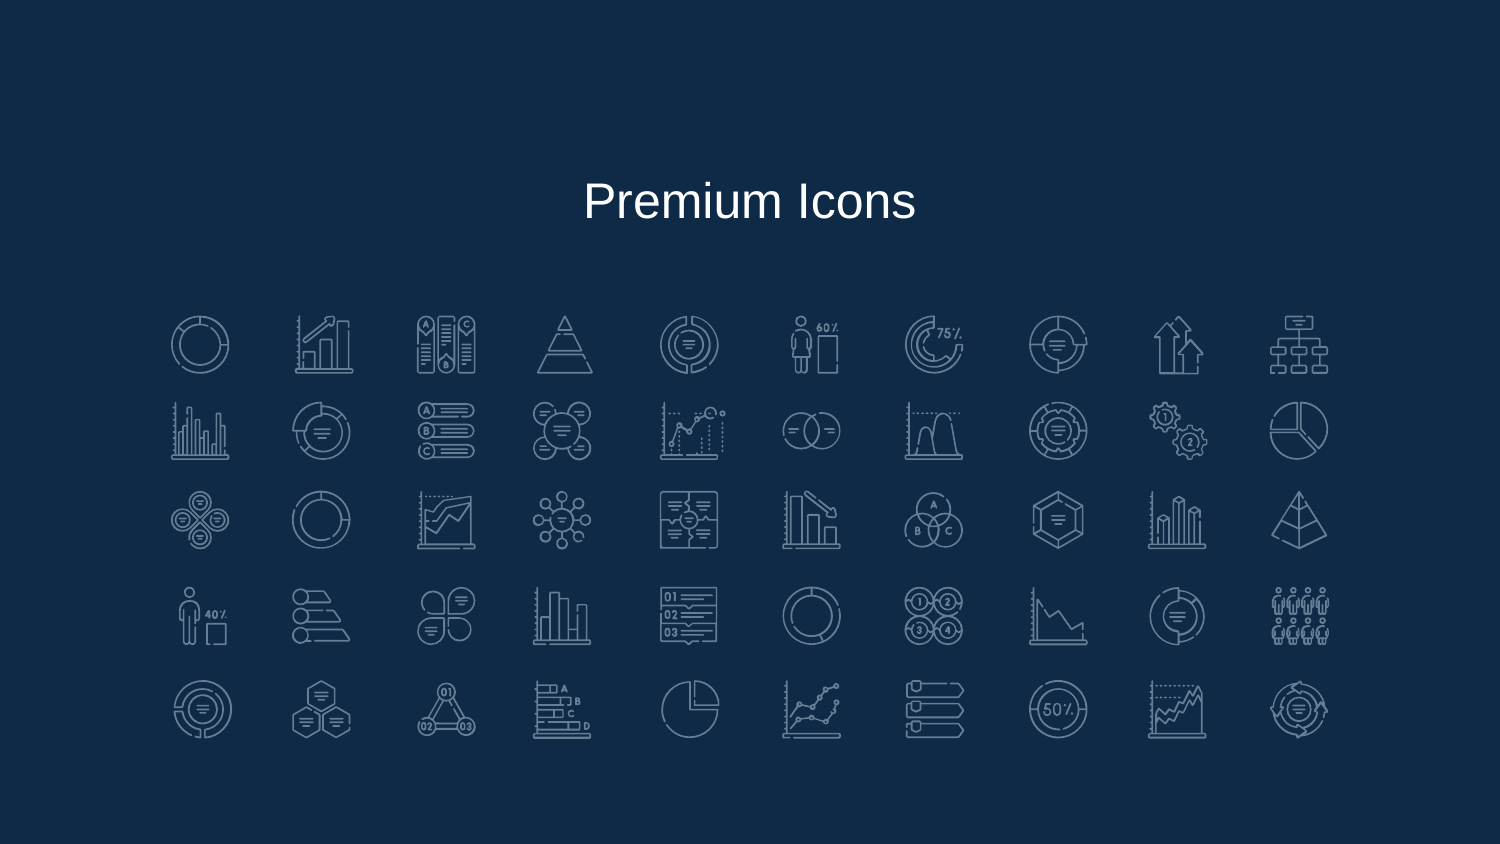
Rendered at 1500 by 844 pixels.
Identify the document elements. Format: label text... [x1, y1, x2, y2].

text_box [291, 588, 351, 645]
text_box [1269, 401, 1329, 461]
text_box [530, 490, 592, 550]
text_box [171, 401, 230, 460]
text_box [659, 315, 719, 375]
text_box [782, 411, 842, 450]
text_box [1269, 680, 1329, 739]
title Premium Icons [171, 153, 1328, 233]
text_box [782, 679, 842, 739]
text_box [532, 401, 592, 461]
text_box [416, 586, 476, 646]
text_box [294, 315, 354, 374]
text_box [1028, 315, 1088, 374]
text_box [1154, 315, 1204, 375]
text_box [1028, 401, 1088, 461]
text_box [1032, 490, 1084, 550]
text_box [904, 586, 964, 646]
text_box [171, 315, 230, 374]
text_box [417, 401, 476, 461]
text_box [1149, 401, 1209, 461]
text_box [782, 586, 841, 645]
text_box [659, 586, 718, 646]
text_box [905, 679, 965, 739]
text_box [1028, 586, 1088, 646]
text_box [904, 401, 964, 461]
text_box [1269, 315, 1329, 375]
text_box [416, 490, 476, 550]
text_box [1028, 679, 1090, 739]
text_box [1271, 490, 1328, 550]
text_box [661, 679, 720, 739]
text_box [178, 586, 227, 646]
text_box [659, 401, 719, 460]
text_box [904, 491, 964, 548]
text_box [1147, 679, 1207, 739]
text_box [904, 315, 964, 374]
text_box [417, 682, 477, 737]
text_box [291, 401, 353, 461]
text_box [782, 490, 842, 550]
text_box [1149, 587, 1205, 646]
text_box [170, 490, 230, 550]
text_box [719, 410, 726, 417]
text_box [790, 315, 839, 374]
text_box [668, 406, 717, 448]
text_box [291, 490, 351, 549]
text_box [659, 490, 719, 550]
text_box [416, 315, 476, 374]
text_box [536, 315, 594, 374]
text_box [532, 680, 592, 740]
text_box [292, 680, 351, 739]
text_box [173, 679, 233, 739]
text_box [532, 586, 592, 646]
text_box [1271, 586, 1330, 646]
text_box [1147, 490, 1207, 550]
